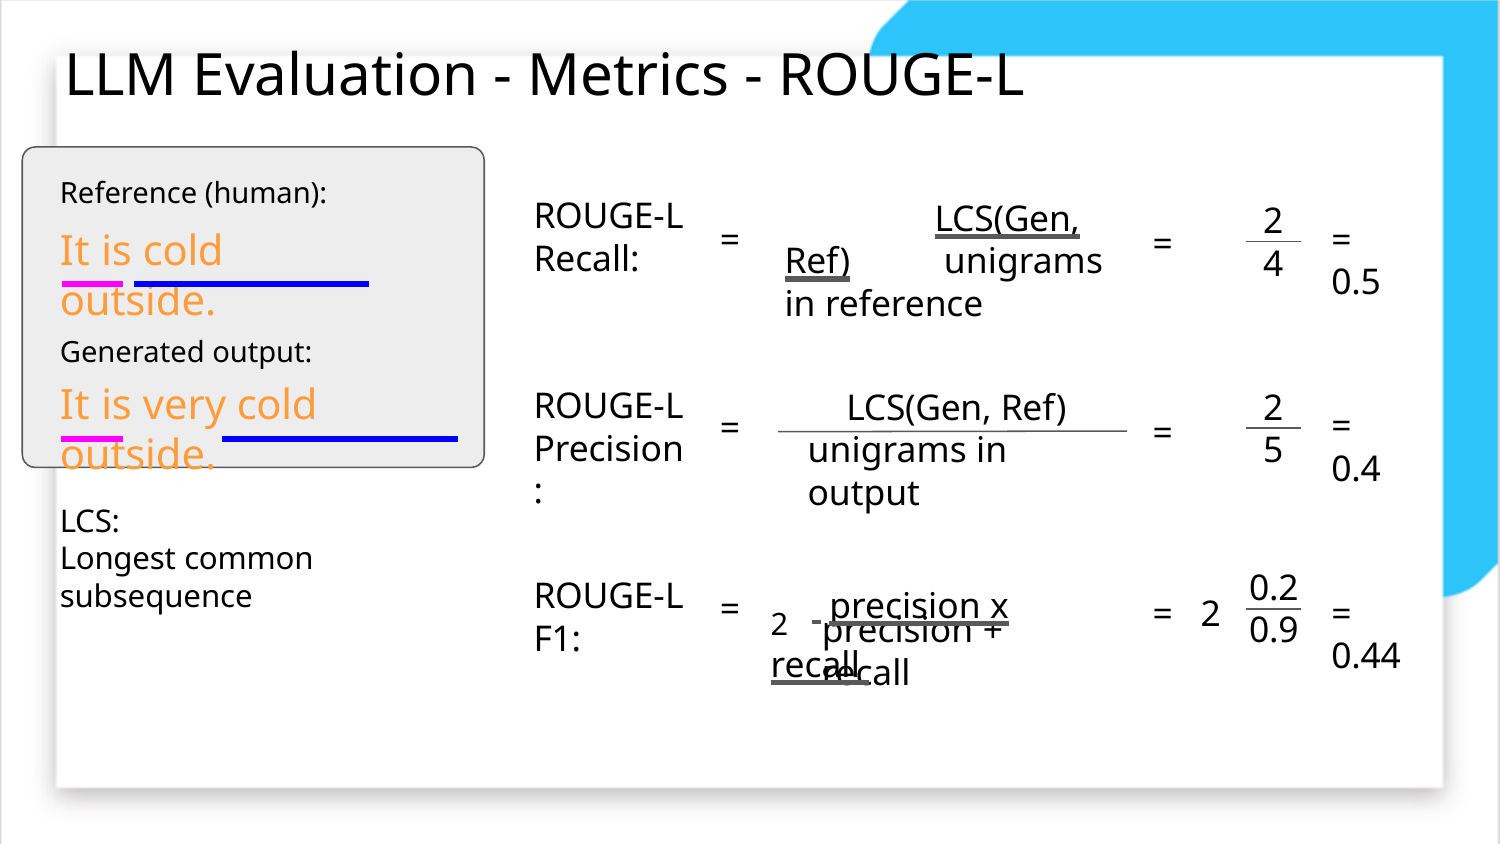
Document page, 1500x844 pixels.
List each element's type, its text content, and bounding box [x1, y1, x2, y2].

text_box LCS: Longest common subsequence [58, 499, 477, 614]
text_box = 0.5 [1330, 216, 1409, 303]
text_box ROUGE-L F1: [532, 572, 688, 659]
text_box LCS(Gen, Ref) unigrams in reference [775, 194, 1128, 324]
text_box 0.2 0.9 [1248, 563, 1299, 609]
picture [0, 0, 1500, 844]
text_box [61, 281, 459, 441]
text_box = 0.4 [1330, 401, 1409, 488]
text_box LCS(Gen, Ref) unigrams in output [806, 383, 1099, 431]
text_box 2 5 [1262, 383, 1285, 428]
text_box = [1151, 408, 1174, 453]
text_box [21, 146, 485, 469]
text_box 2 5 [1262, 429, 1285, 470]
text_box 2 4 [1262, 242, 1285, 284]
text_box 2 4 [1262, 197, 1285, 241]
text_box ROUGE-L Precision: [532, 382, 688, 511]
text_box = [718, 404, 742, 448]
title LLM Evaluation - Metrics - ROUGE-L [25, 36, 1263, 179]
text_box = [1151, 220, 1174, 264]
text_box = [718, 585, 742, 629]
text_box 2 precision x recall [769, 563, 1096, 685]
text_box = 0.44 [1330, 589, 1429, 676]
text_box 0.2 0.9 [1248, 610, 1299, 650]
text_box LCS(Gen, Ref) unigrams in output [806, 432, 1099, 513]
text_box = 2 [1151, 589, 1222, 634]
text_box ROUGE-L Recall: [532, 192, 688, 279]
text_box precision + recall [820, 685, 1085, 693]
text_box = [718, 215, 742, 260]
